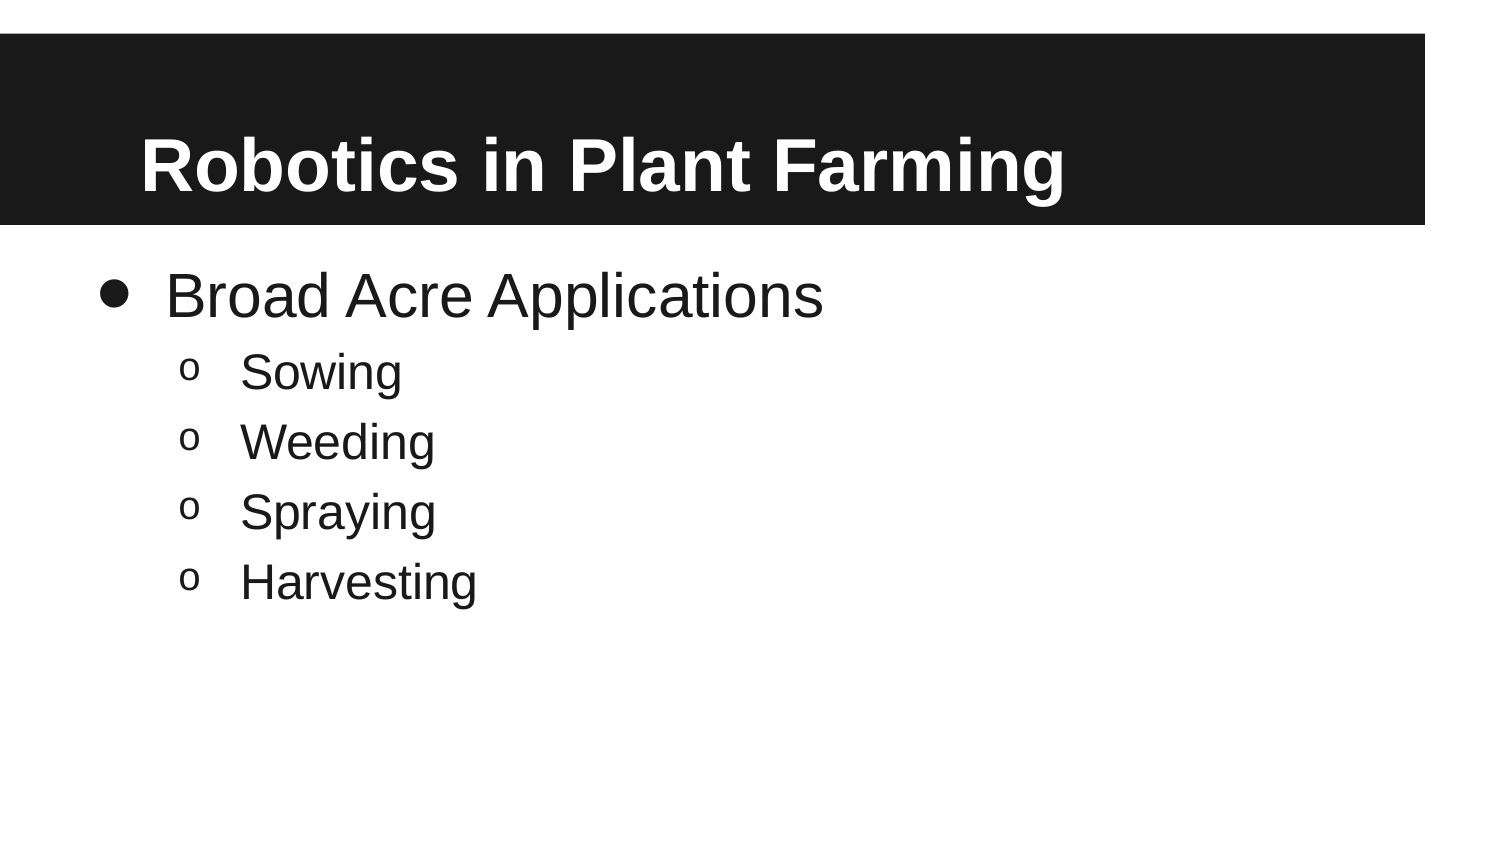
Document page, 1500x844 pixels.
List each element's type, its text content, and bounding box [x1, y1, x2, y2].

list Broad Acre Applications Sowing Weeding Spraying Harvesting [75, 239, 1425, 808]
title Robotics in Plant Farming [75, 33, 1425, 221]
